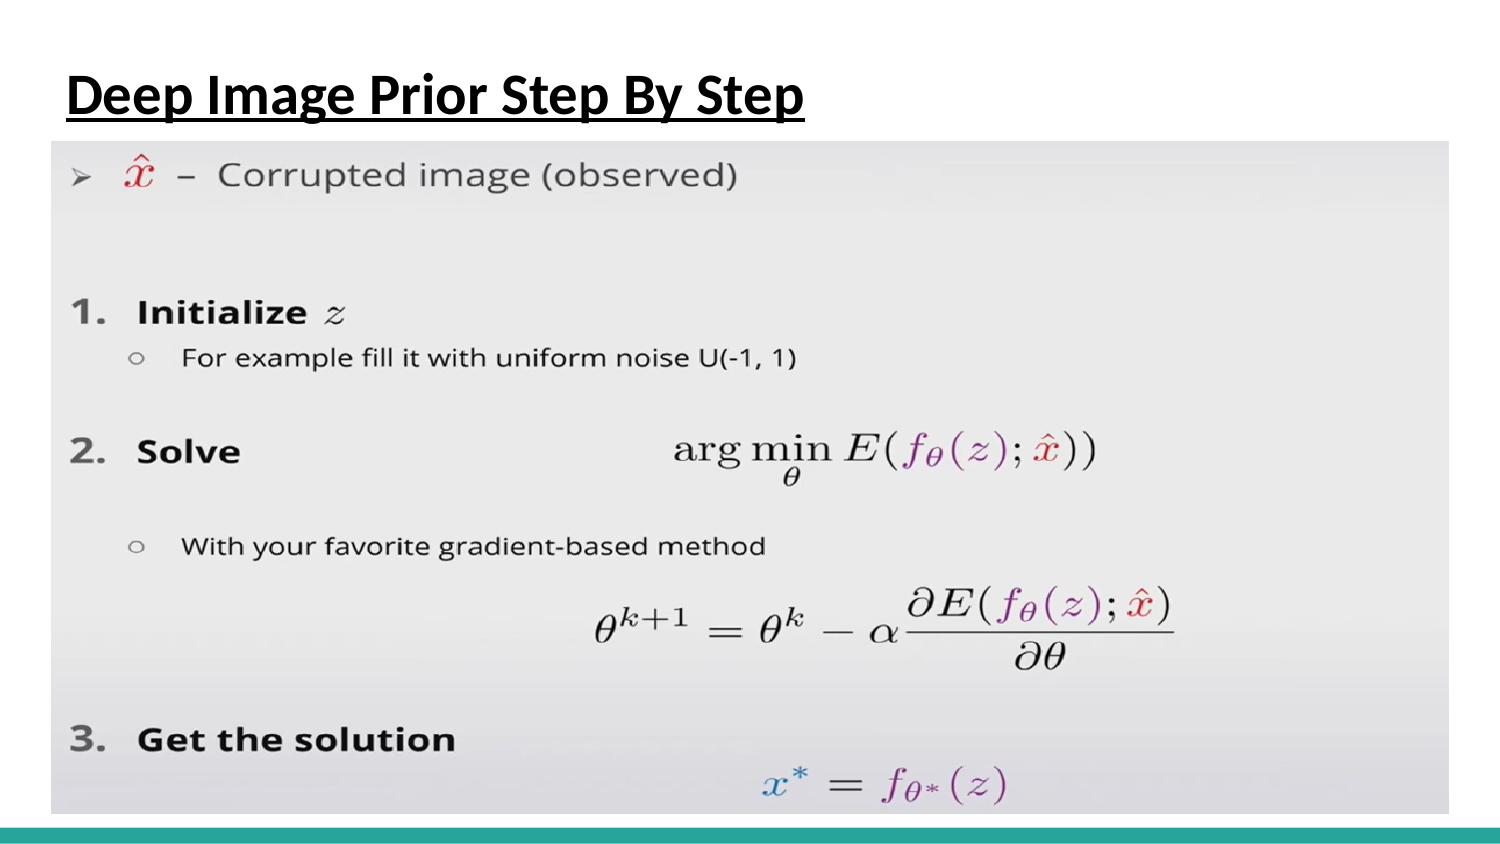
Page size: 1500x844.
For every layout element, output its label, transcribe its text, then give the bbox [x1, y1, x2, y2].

title Deep Image Prior Step By Step [51, 40, 1449, 140]
picture [50, 140, 1450, 814]
